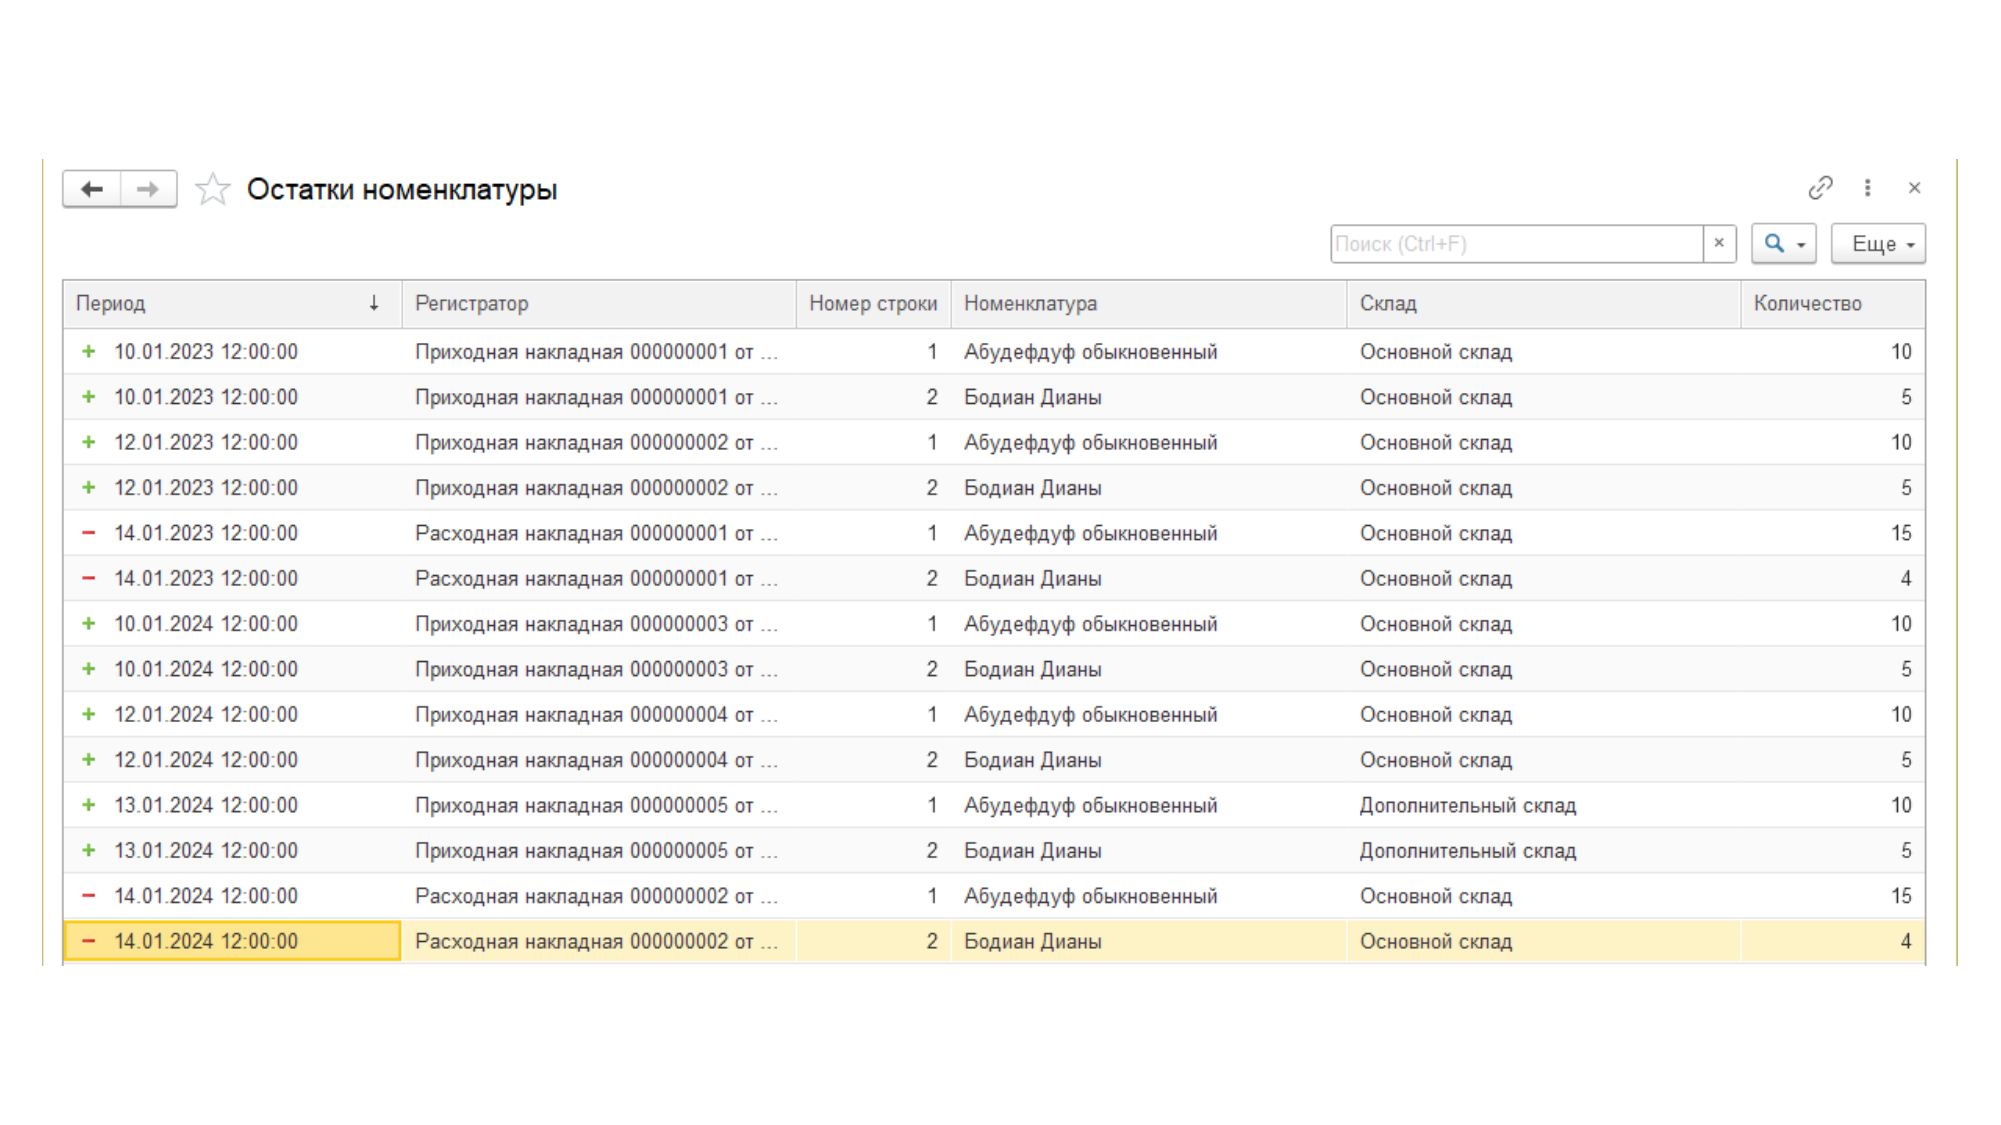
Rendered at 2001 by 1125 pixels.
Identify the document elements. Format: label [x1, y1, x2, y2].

picture [42, 159, 1958, 966]
